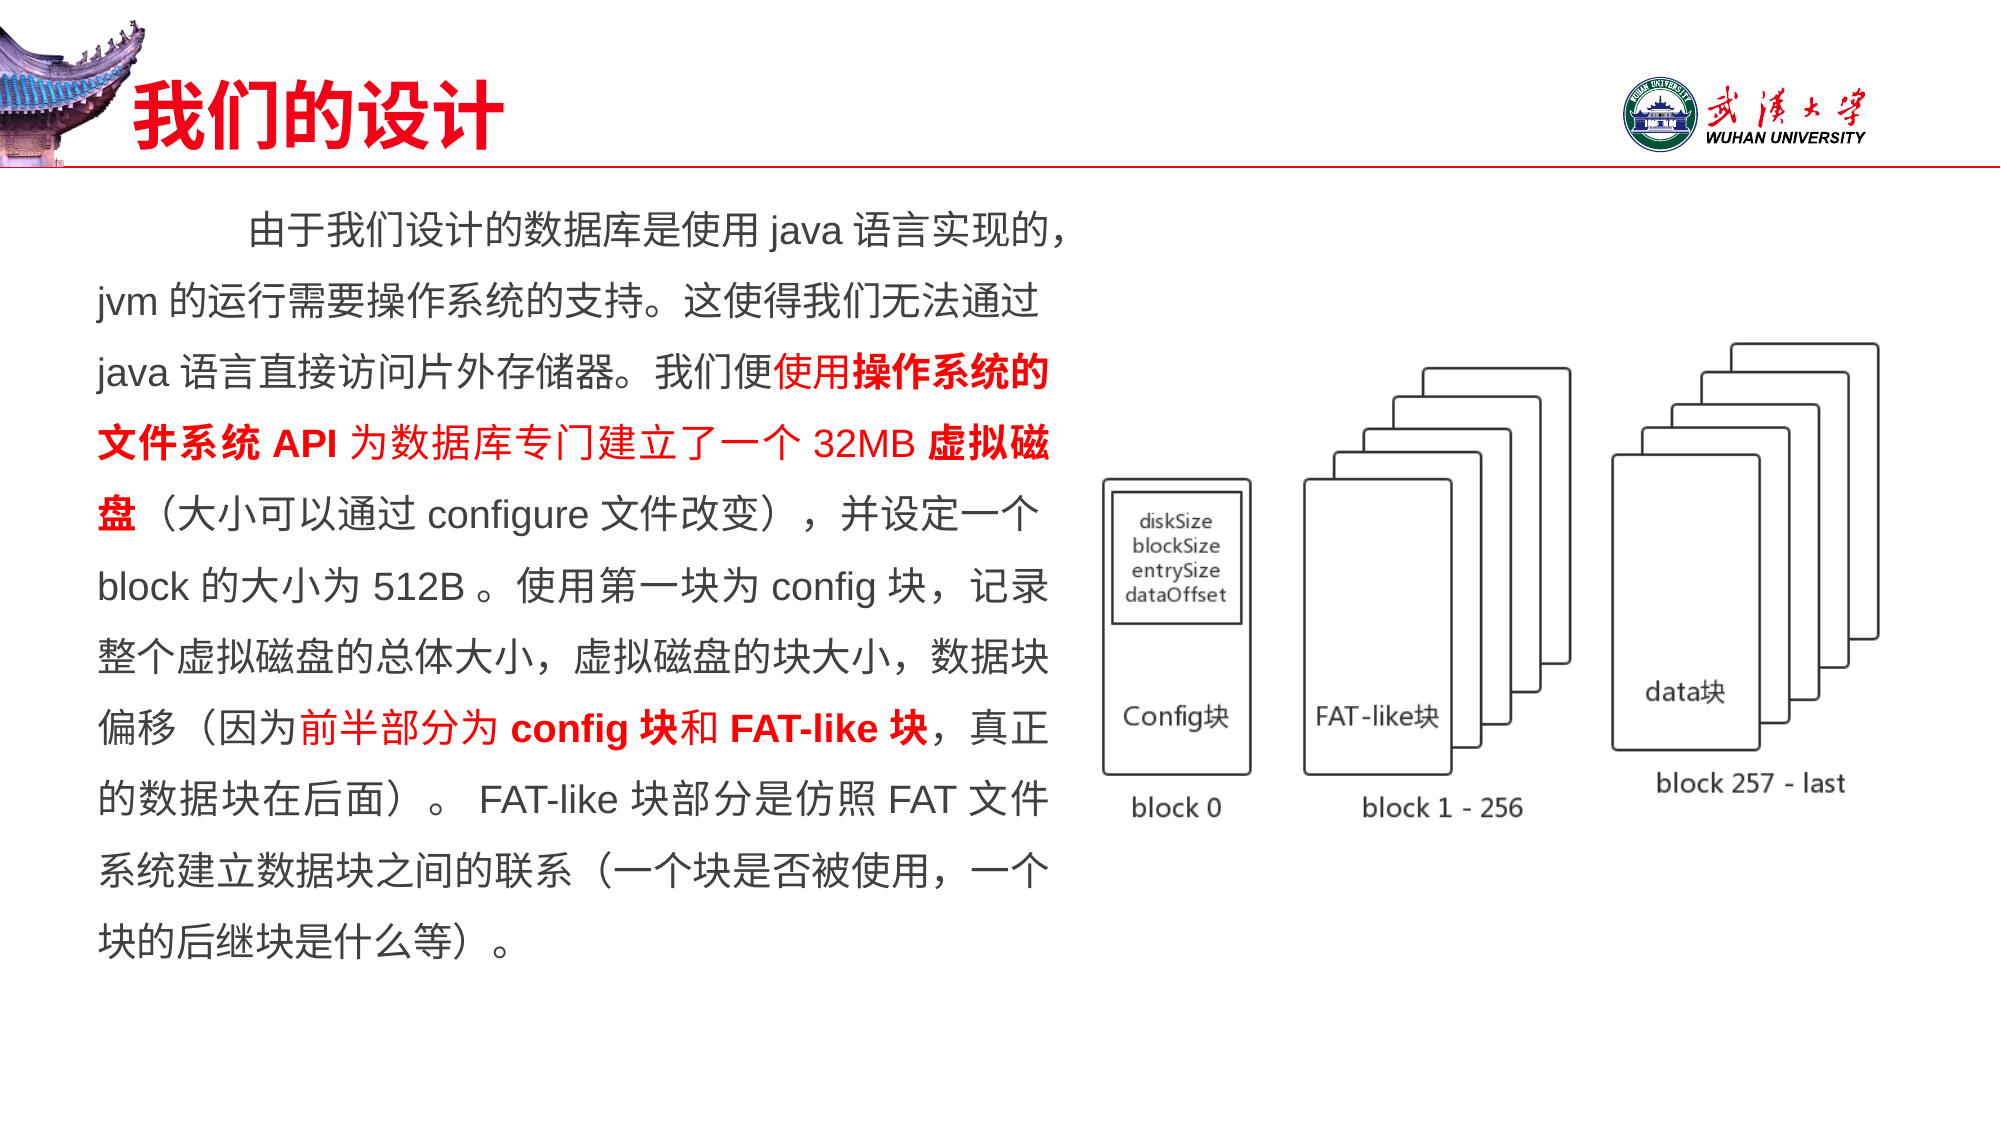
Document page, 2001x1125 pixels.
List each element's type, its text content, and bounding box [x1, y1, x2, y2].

picture [0, 9, 158, 167]
picture [1012, 282, 1988, 914]
title 我们的设计 [131, 64, 1604, 174]
list 由于我们设计的数据库是使用java语言实现的，jvm的运行需要操作系统的支持。这使得我们无法通过java语言直接访问片外存储器。我们便使用操作系统的文件系统API为数据库专门建立了一个32MB虚拟磁盘（大小可以通过configure文件改变），并设定一个block的大小为512B。使用第一块为config块，记录整个虚拟磁盘的总体大小，虚拟磁盘的块大小，数据块偏移（因为前半部分为config块和FAT-like块，真正的数据块在后面）。FAT-like块部分是仿照FAT文件系统建立数据块之间的联系（一个块是否被使用，一个块的后继块是什么等）。 [97, 173, 1065, 1023]
